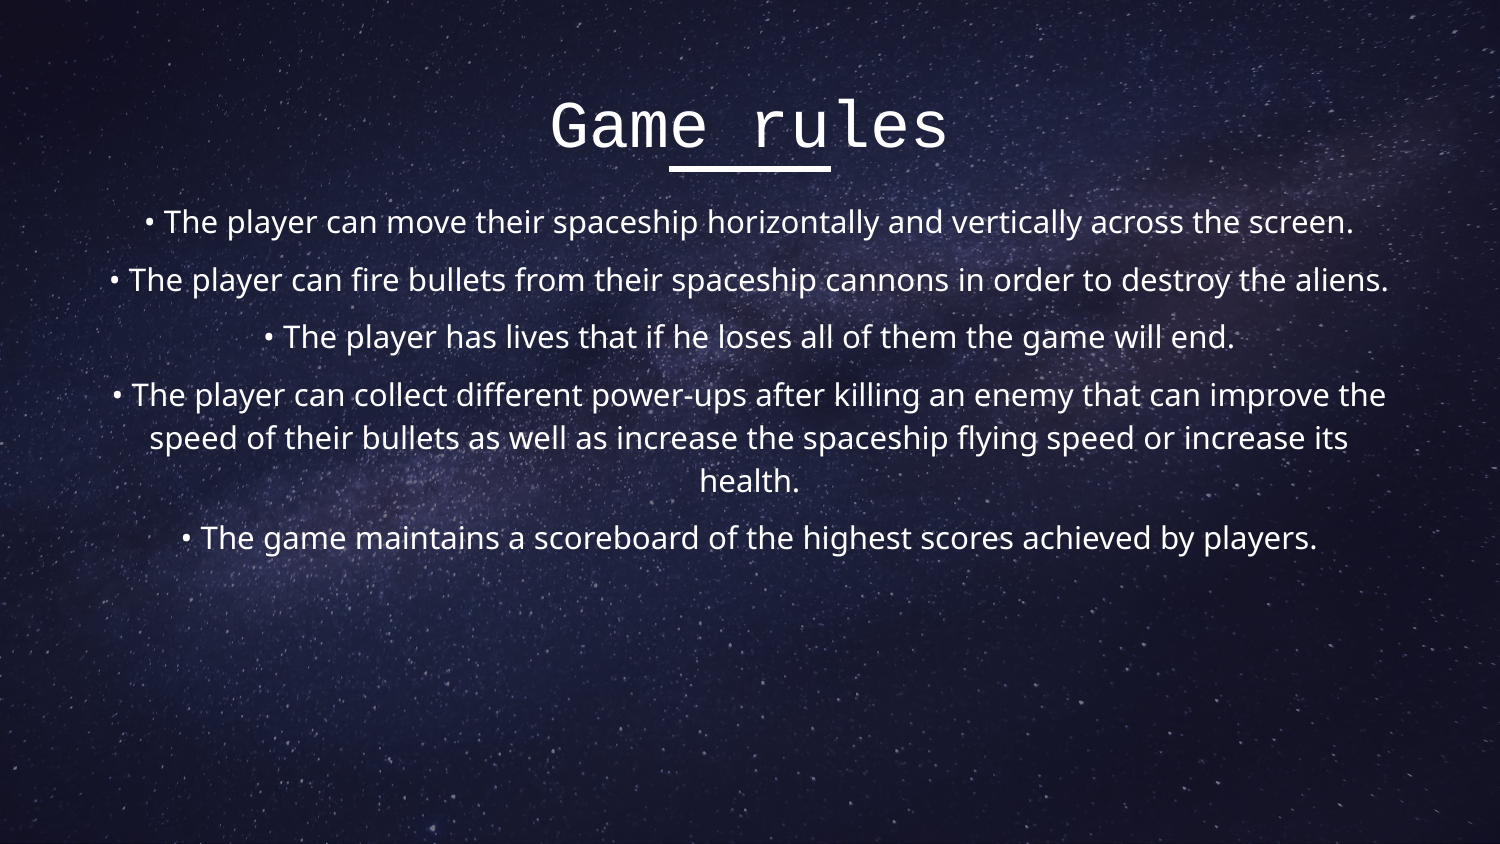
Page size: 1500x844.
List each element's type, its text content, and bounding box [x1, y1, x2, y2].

list • The player can move their spaceship horizontally and vertically across the screen. • The player can fire bullets from their spaceship cannons in order to destroy the aliens. • The player has lives that if he loses all of them the game will end. • The player can collect different power-ups after killing an enemy that can improve the speed of their bullets as well as increase the spaceship flying speed or increase its health. • The game maintains a scoreboard of the highest scores achieved by players. [13, 189, 1412, 750]
title Game rules [51, 72, 1449, 167]
